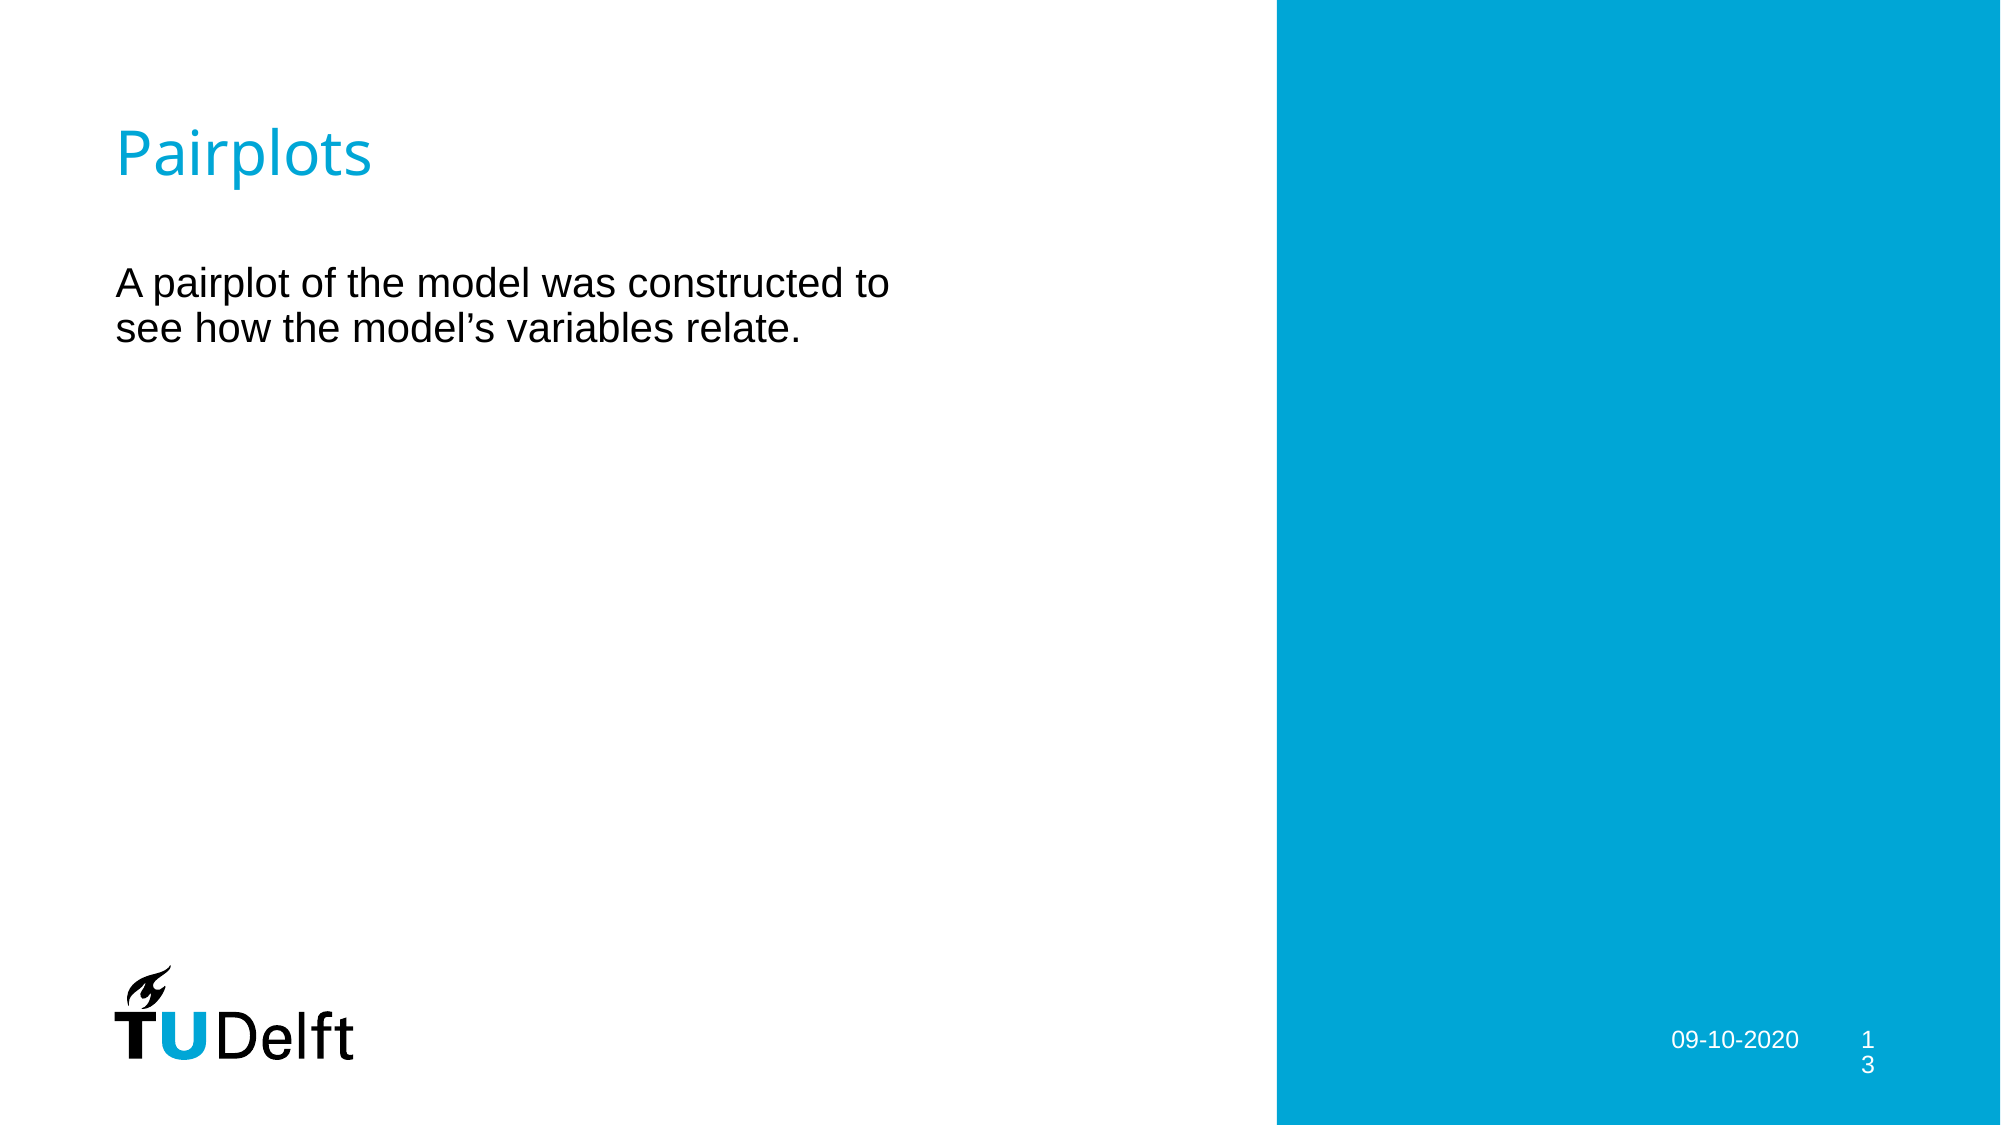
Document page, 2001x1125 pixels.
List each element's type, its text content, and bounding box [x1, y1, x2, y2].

slide_number 13 [1860, 1024, 1883, 1054]
title Pairplots [115, 121, 1154, 203]
list A pairplot of the model was constructed to see how the model’s variables relate. [115, 260, 931, 977]
text_box 09-10-2020 [1605, 1023, 1800, 1054]
